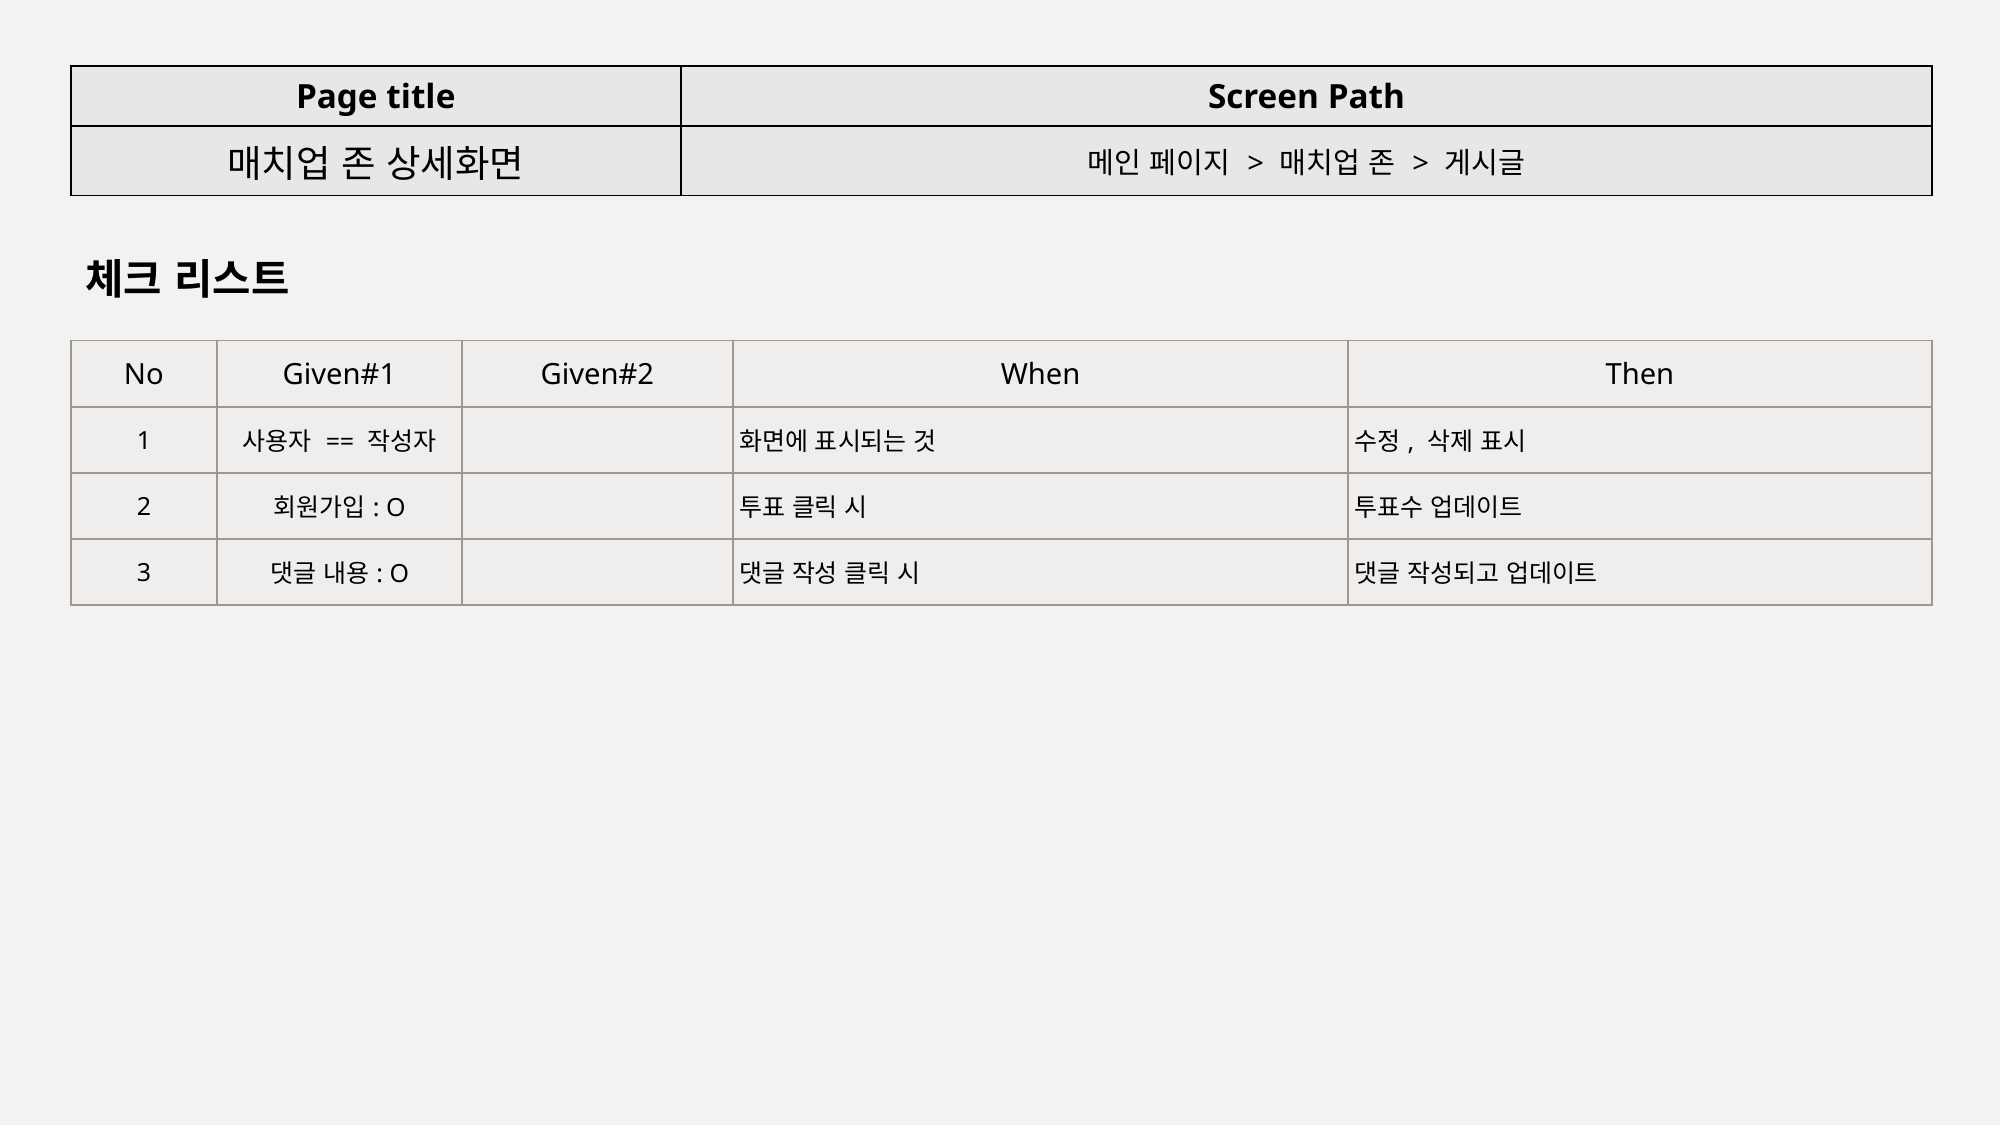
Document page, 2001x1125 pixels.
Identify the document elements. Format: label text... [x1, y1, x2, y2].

table_cell 댓글 작성되고 업데이트 [1349, 540, 1931, 604]
table_header Given#1 [218, 341, 461, 406]
table_header Given#2 [463, 341, 732, 406]
table_header Page title [72, 67, 680, 125]
table_cell 2 [72, 474, 216, 538]
table_header When [734, 341, 1347, 406]
table_cell 투표수 업데이트 [1349, 474, 1931, 538]
table_header Then [1349, 341, 1931, 406]
table_cell 투표 클릭 시 [734, 474, 1347, 538]
table_cell 화면에 표시되는 것 [734, 408, 1347, 472]
table_cell [463, 540, 732, 604]
table_cell 수정, 삭제 표시 [1349, 408, 1931, 472]
table_cell 댓글 내용: O [218, 540, 461, 604]
table_cell 매치업 존 상세화면 [72, 127, 680, 195]
table_cell [463, 474, 732, 538]
table_cell 1 [72, 408, 216, 472]
table_cell 사용자 == 작성자 [218, 408, 461, 472]
table_header No [72, 341, 216, 406]
table_cell 회원가입: O [218, 474, 461, 538]
table_cell 댓글 작성 클릭 시 [734, 540, 1347, 604]
table_cell 메인 페이지 > 매치업 존 > 게시글 [682, 127, 1931, 195]
table_cell 3 [72, 540, 216, 604]
table_cell [463, 408, 732, 472]
table_header Screen Path [682, 67, 1931, 125]
text_box 체크 리스트 [70, 245, 522, 310]
